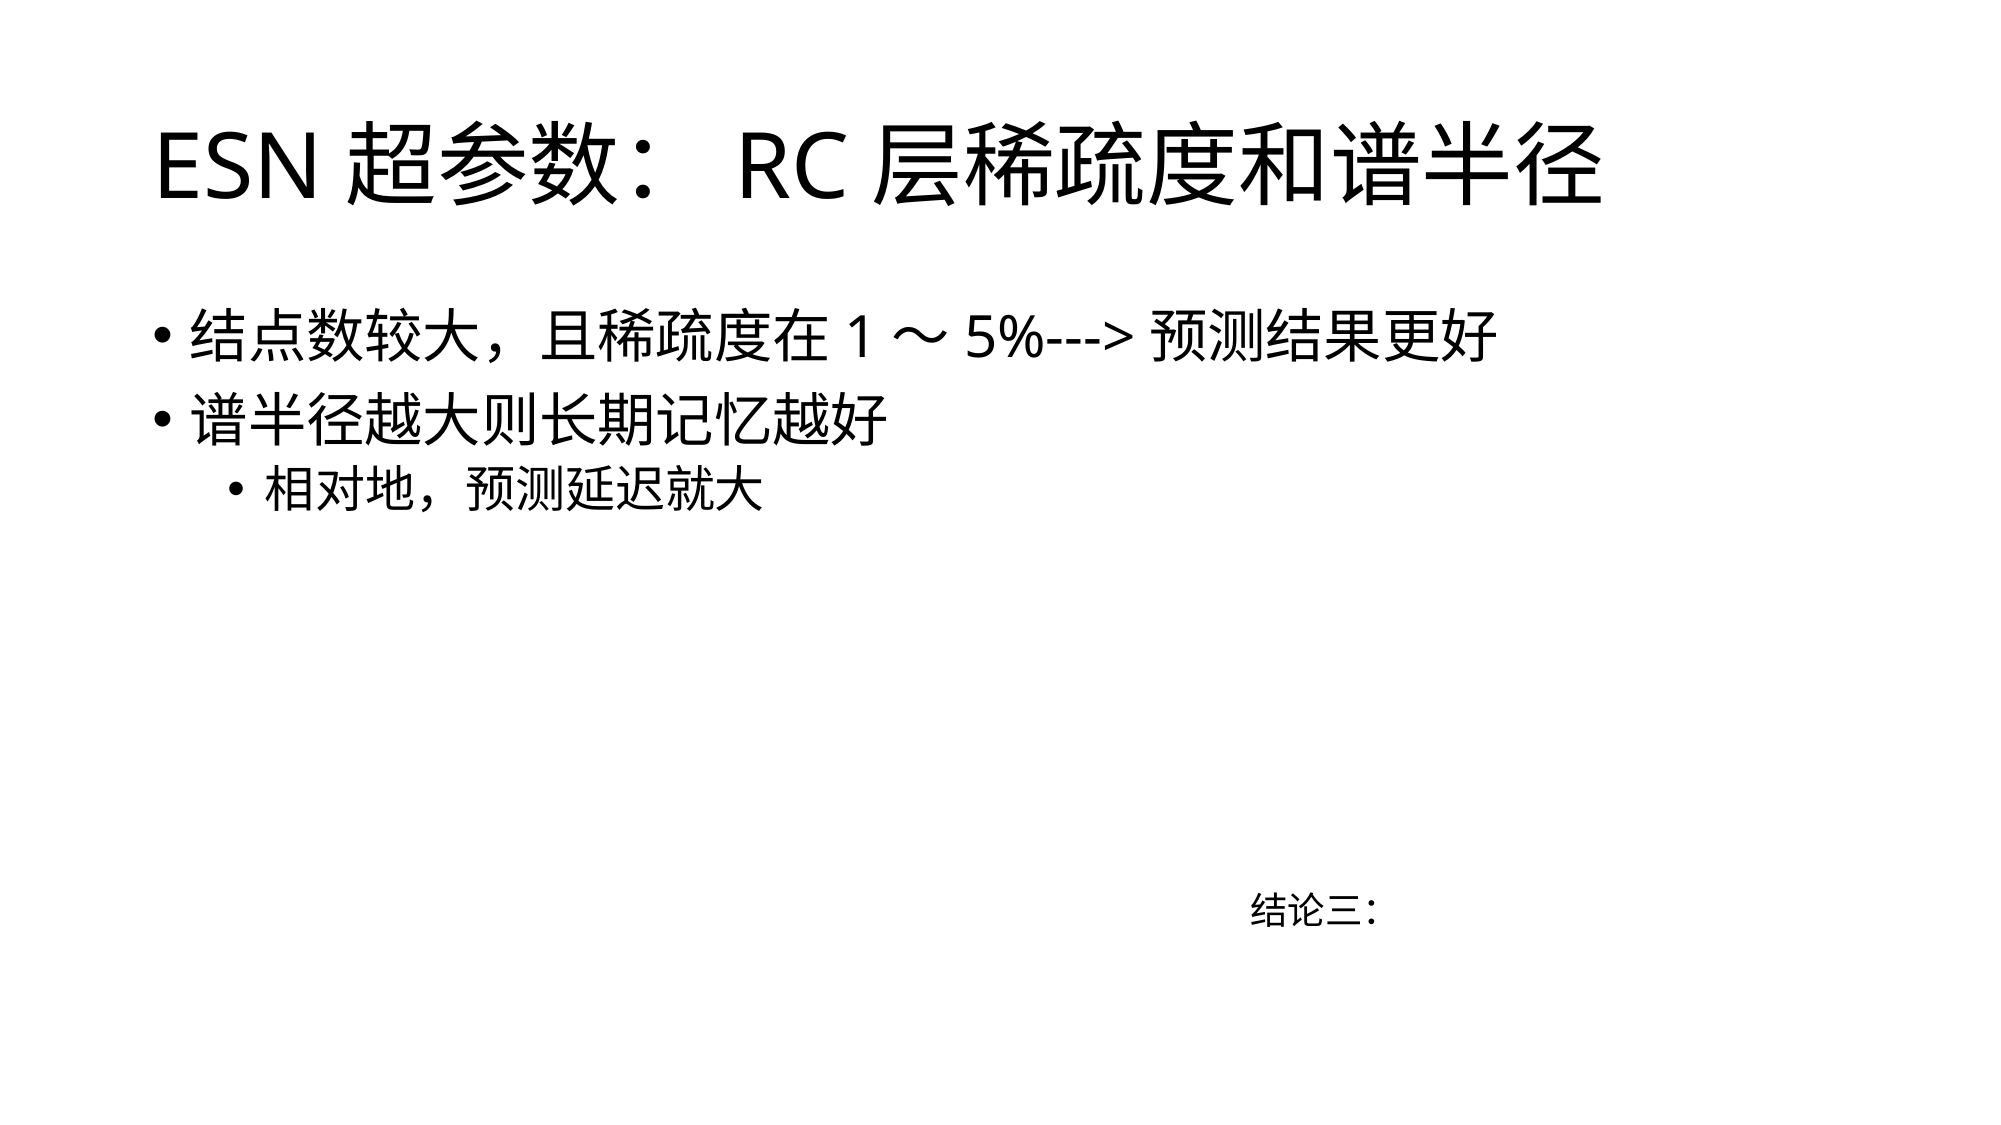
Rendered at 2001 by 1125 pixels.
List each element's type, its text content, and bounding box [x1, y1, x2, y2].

list 结点数较大，且稀疏度在1～5%--->预测结果更好 谱半径越大则长期记忆越好 相对地，预测延迟就大 [137, 299, 1863, 1014]
title ESN超参数：RC层稀疏度和谱半径 [137, 59, 1863, 278]
text_box 结论三： [1235, 880, 1940, 940]
